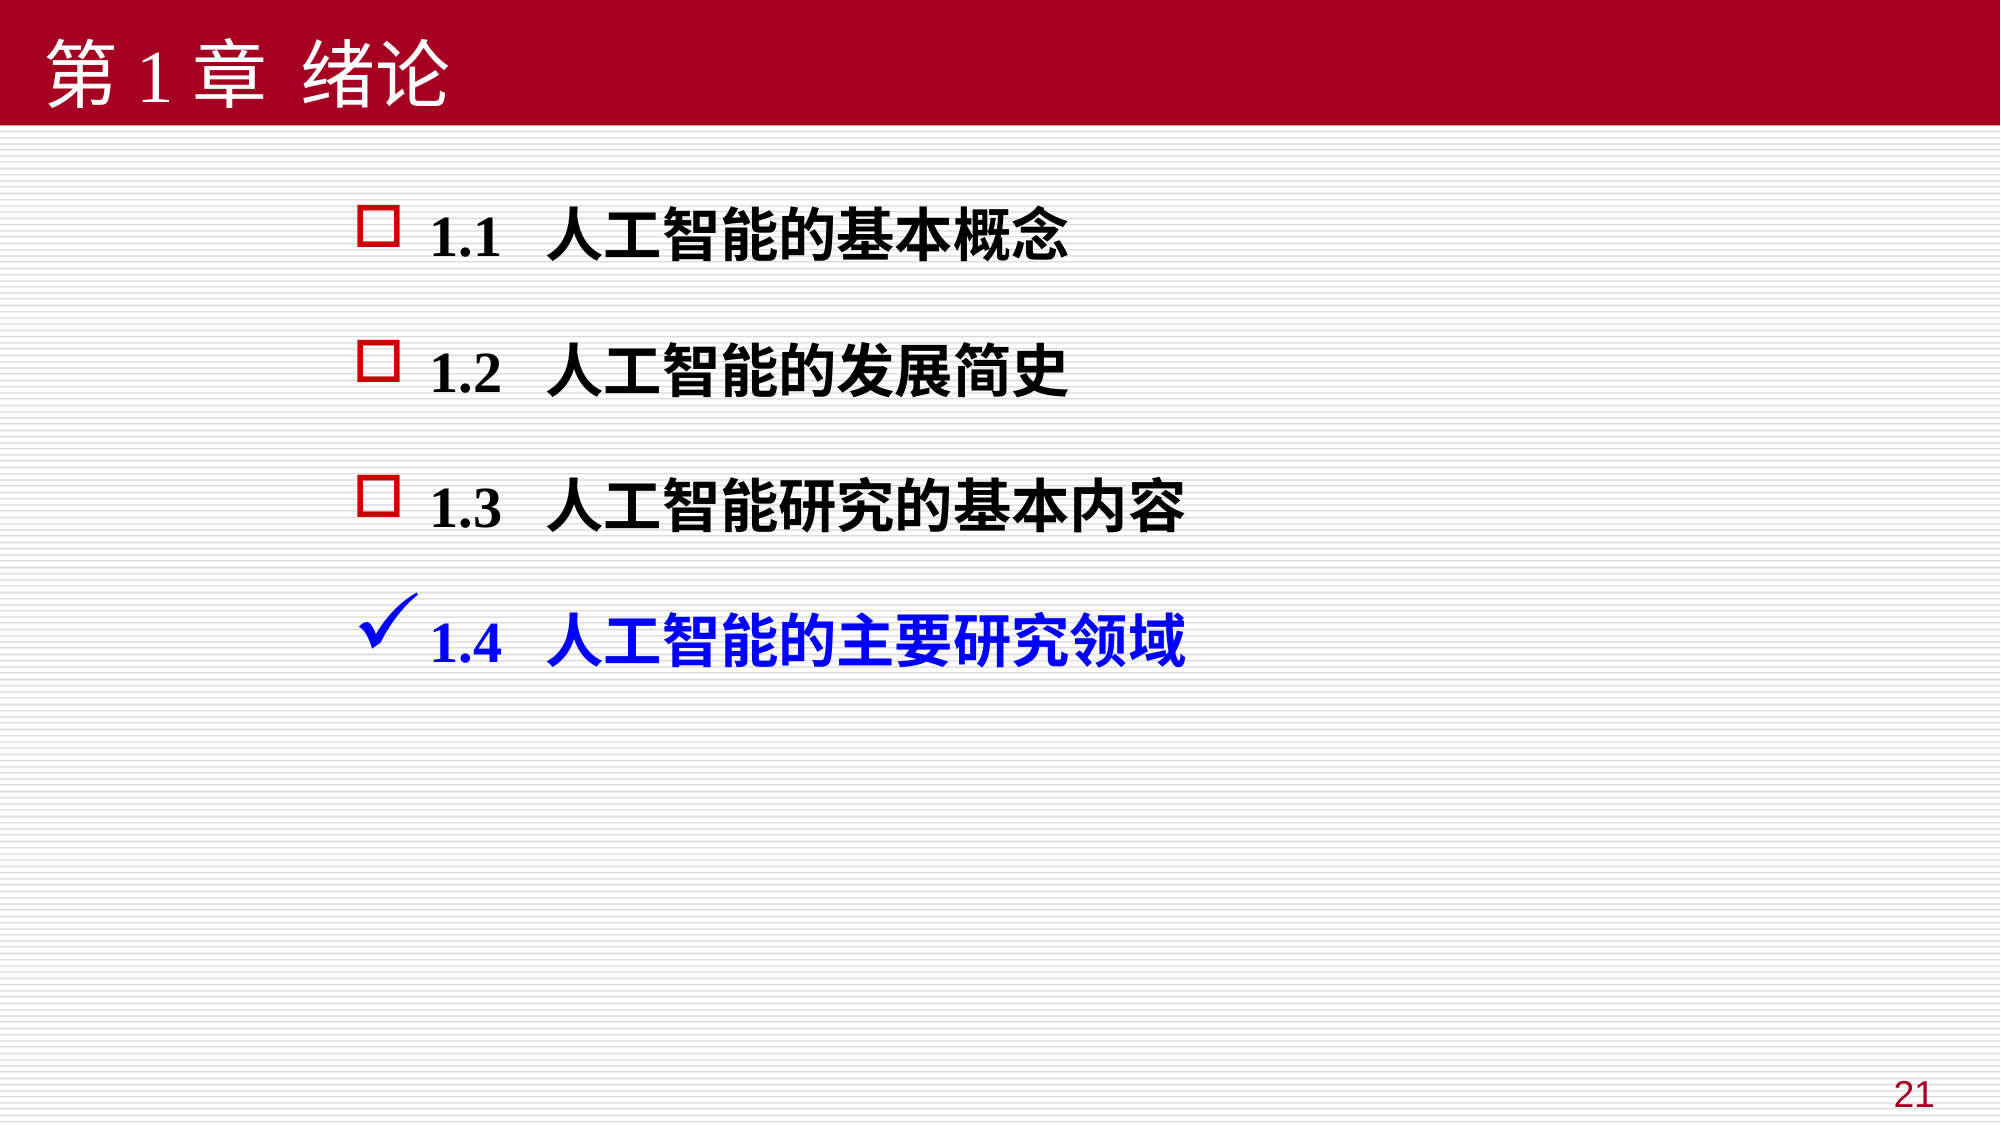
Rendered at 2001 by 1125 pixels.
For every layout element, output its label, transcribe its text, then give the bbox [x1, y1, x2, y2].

title 第1章 绪论 [0, 0, 2000, 126]
slide_number 21 [1516, 1062, 1951, 1122]
picture [0, 0, 2001, 1125]
list 1.1 人工智能的基本概念 1.2 人工智能的发展简史 1.3 人工智能研究的基本内容 1.4 人工智能的主要研究领域 [337, 148, 1709, 1035]
